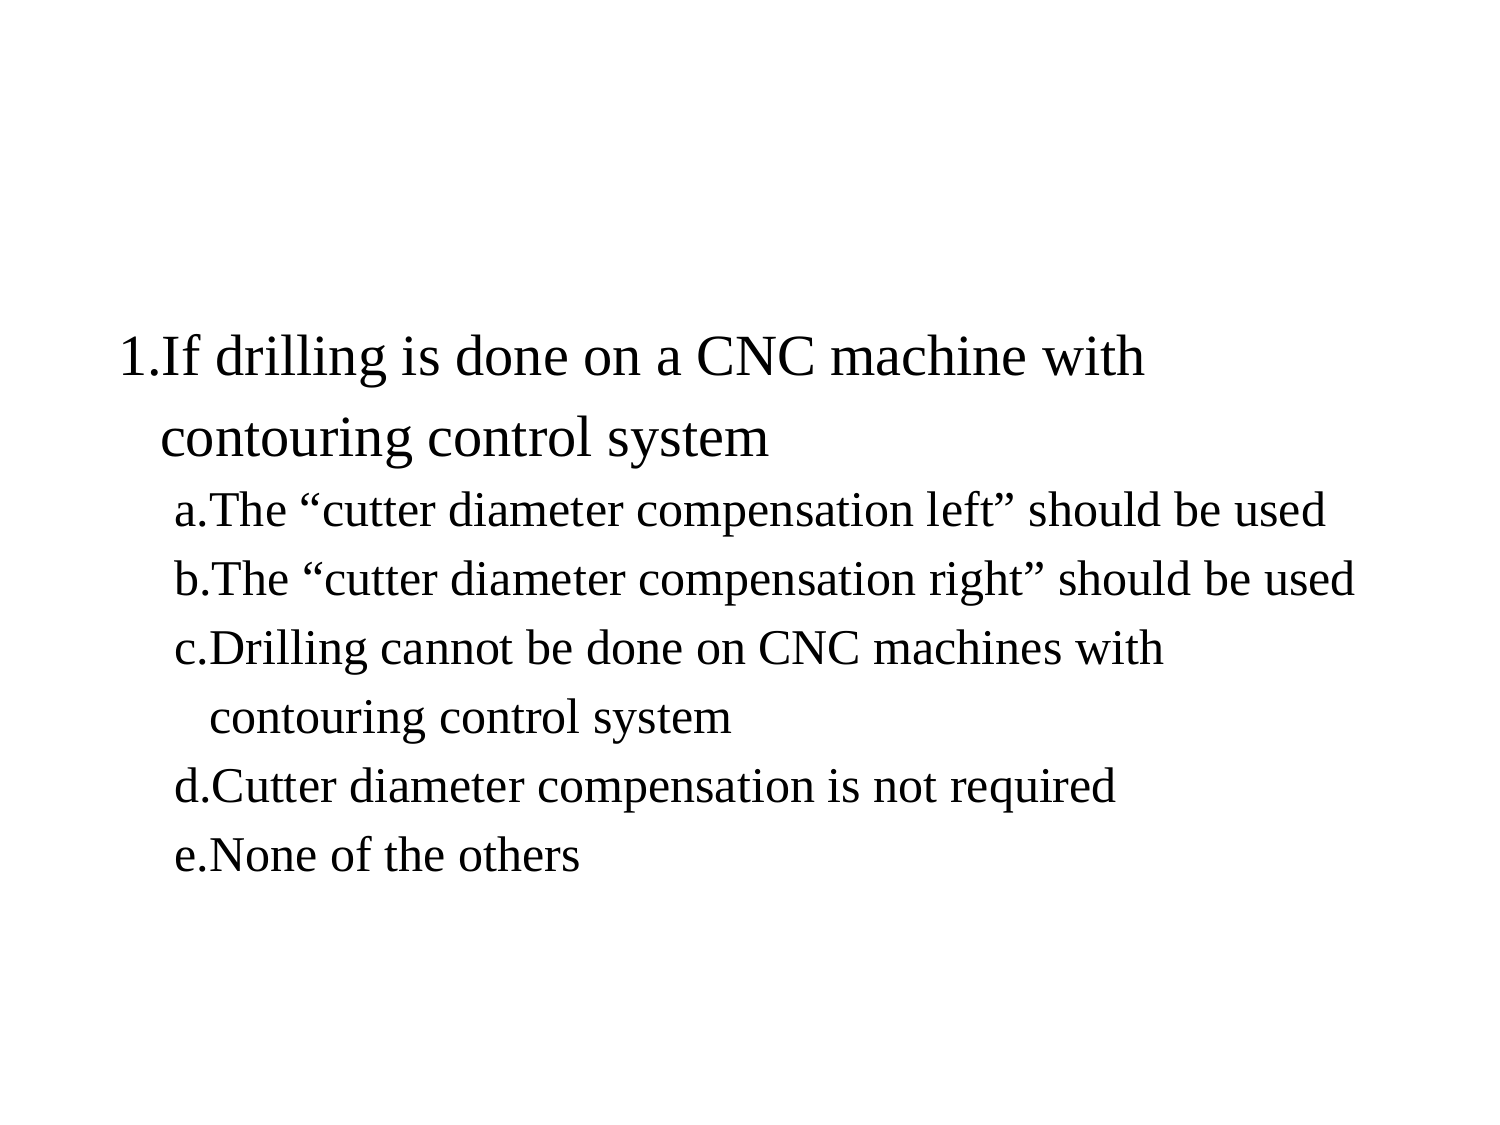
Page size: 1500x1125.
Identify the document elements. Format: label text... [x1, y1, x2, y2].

list If drilling is done on a CNC machine with contouring control system The “cutter diameter compensation left” should be used The “cutter diameter compensation right” should be used Drilling cannot be done on CNC machines with contouring control system Cutter diameter compensation is not required None of the others [103, 299, 1397, 1014]
